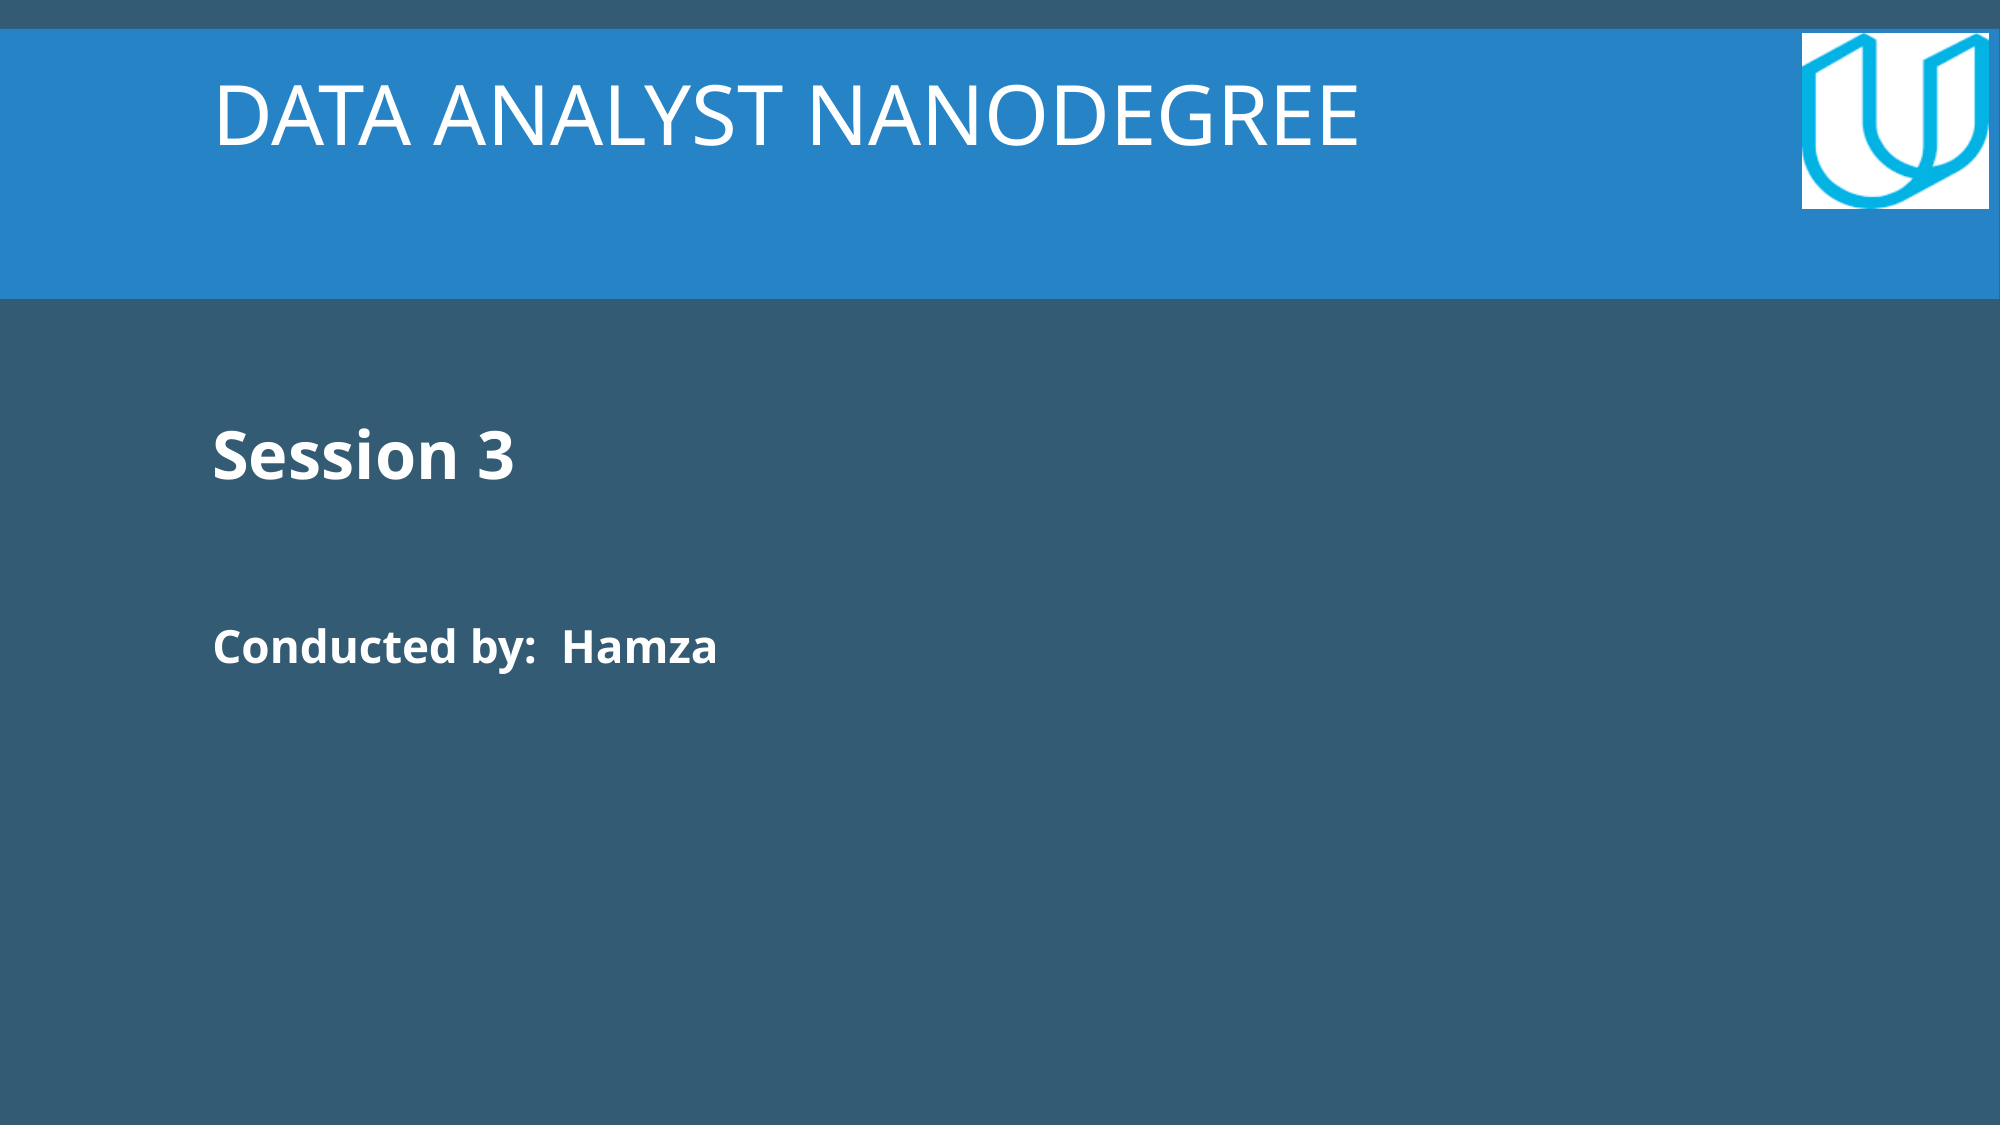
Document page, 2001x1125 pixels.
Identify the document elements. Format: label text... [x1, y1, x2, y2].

picture [1803, 159, 1866, 209]
picture [1816, 47, 1912, 197]
picture [1933, 47, 1974, 167]
picture [1802, 33, 1989, 167]
title Data Analyst Nanodegree [197, 46, 1803, 295]
list Session 3 Conducted by: Hamza [197, 329, 1803, 1020]
picture [1876, 124, 1989, 209]
